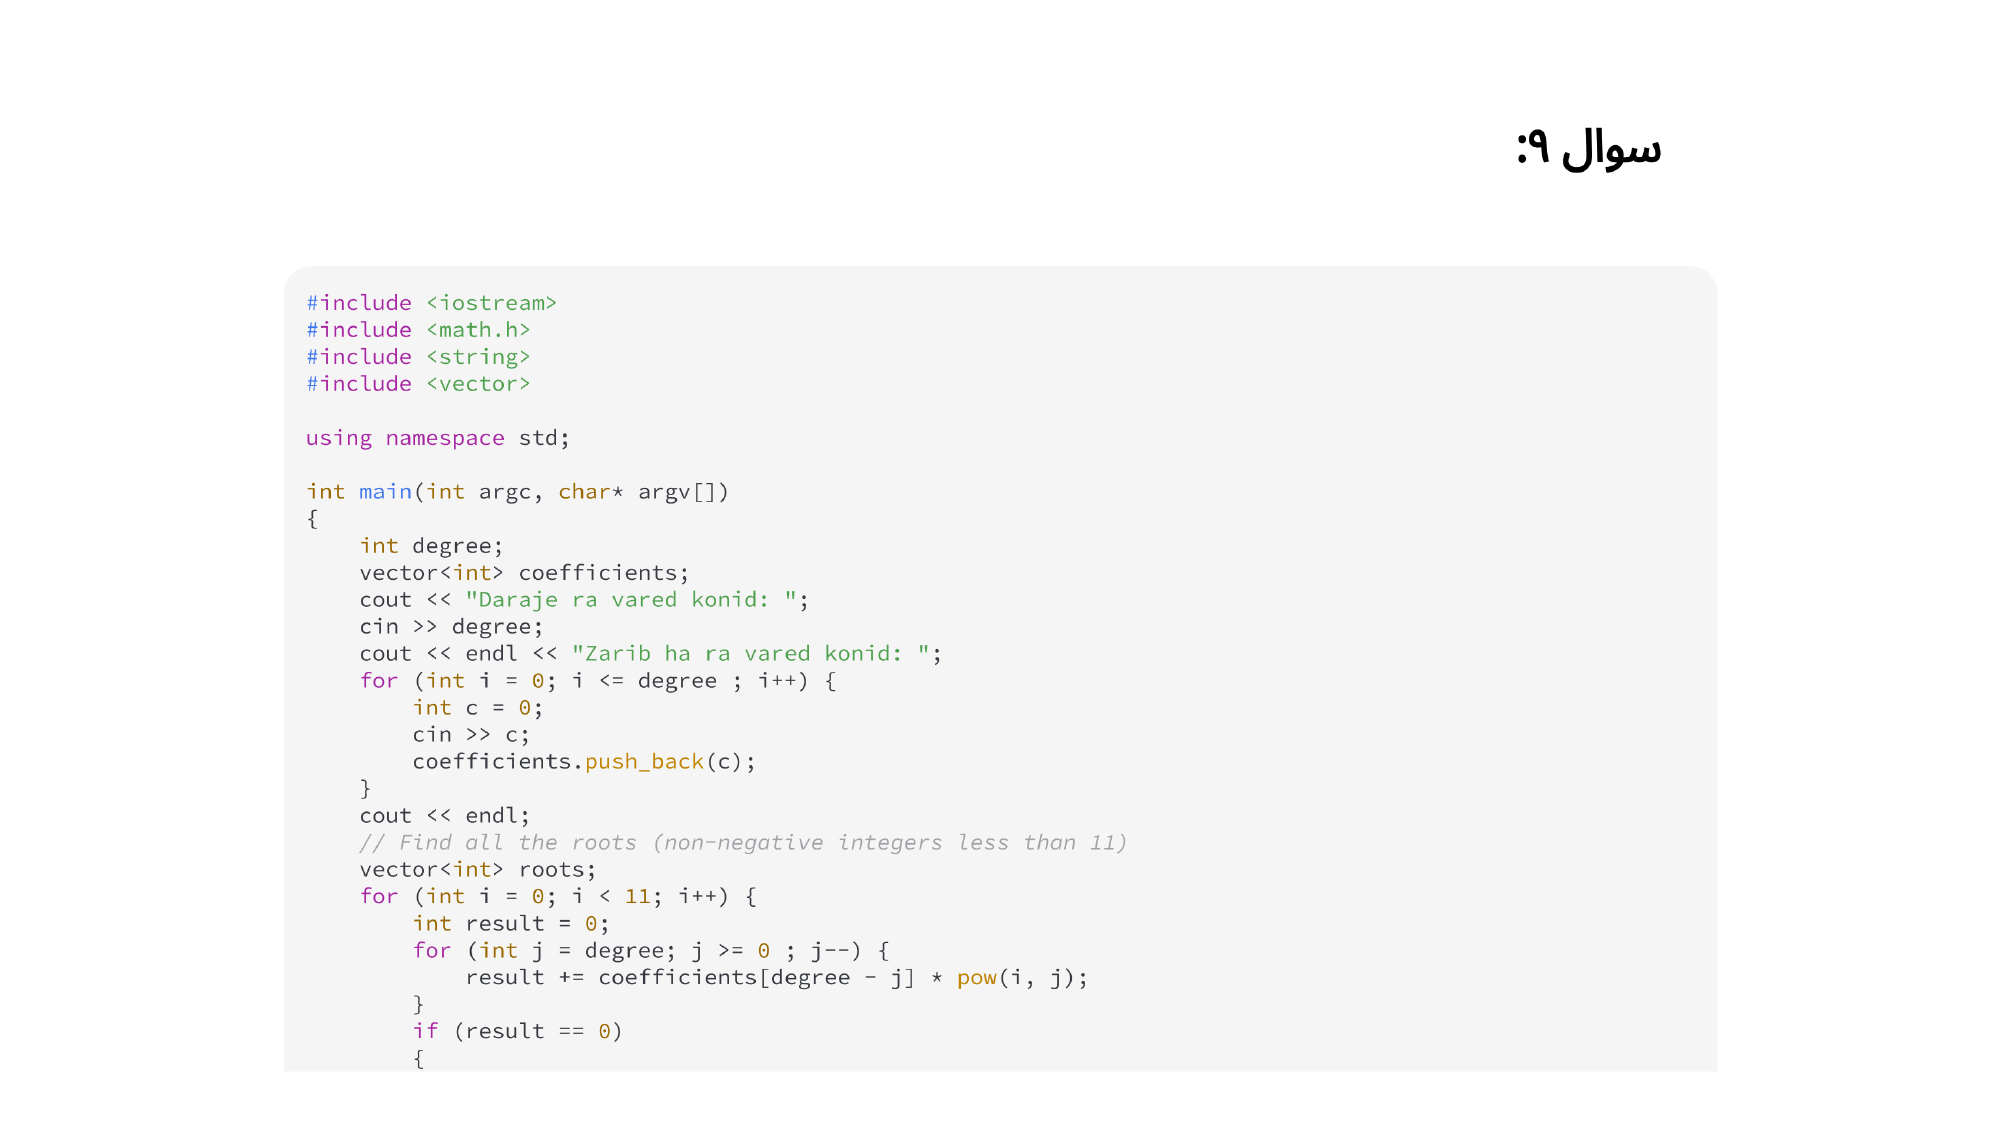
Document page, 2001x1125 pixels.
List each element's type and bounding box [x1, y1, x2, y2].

picture [203, 0, 1796, 1125]
